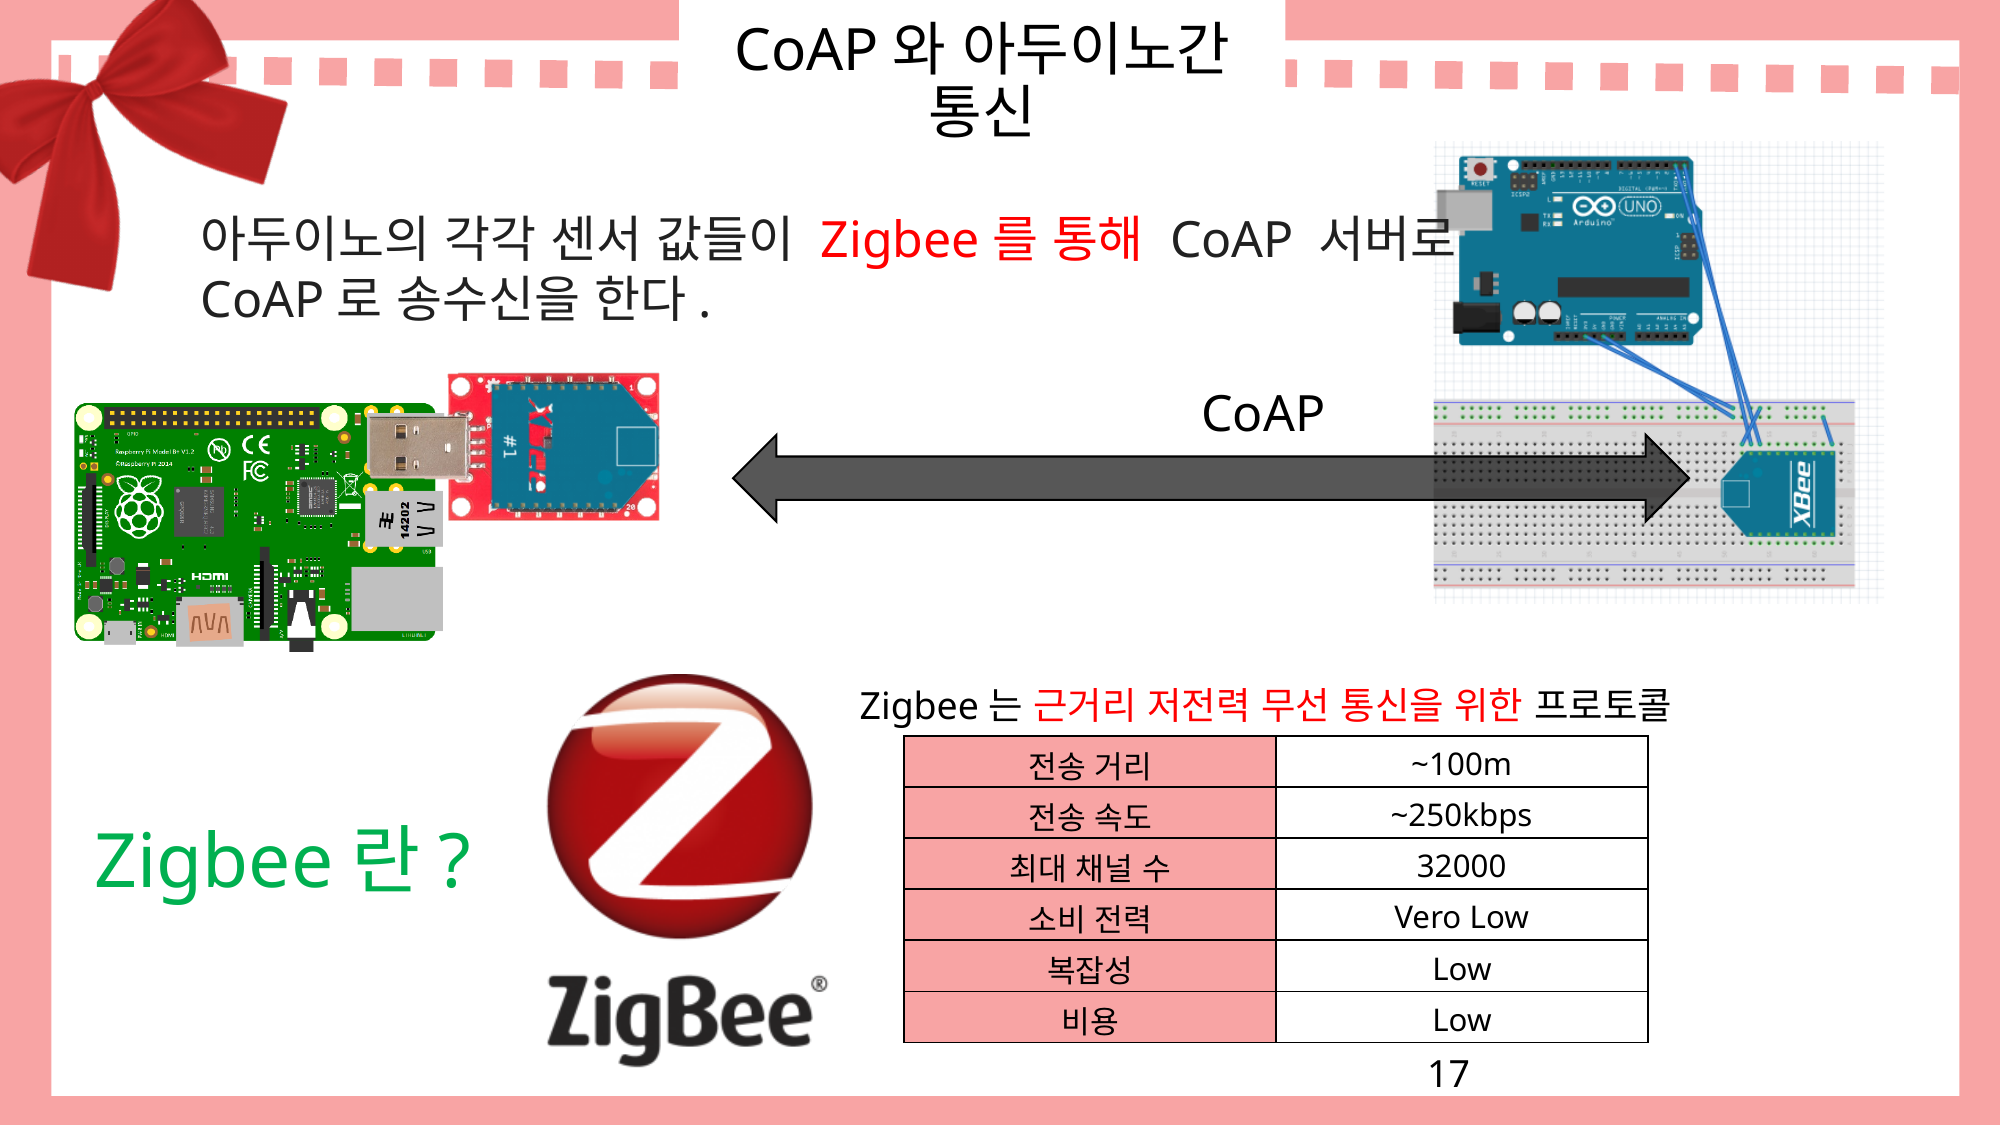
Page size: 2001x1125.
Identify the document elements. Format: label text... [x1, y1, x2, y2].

table_cell Low [1277, 992, 1647, 1042]
table_header 전송 거리 [905, 737, 1275, 786]
table_cell 소비 전력 [905, 890, 1275, 939]
picture [465, 674, 893, 1079]
text_box CoAP [1186, 374, 1345, 449]
table_cell 복잡성 [905, 941, 1275, 991]
picture [0, 0, 325, 321]
text_box [731, 432, 1433, 525]
table_header ~100m [1277, 737, 1647, 786]
table_cell 전송 속도 [905, 788, 1275, 837]
table_cell 비용 [905, 992, 1275, 1042]
table_cell Vero Low [1277, 890, 1647, 939]
text_box 아두이노의 각각 센서 값들이 Zigbee를 통해 CoAP 서버로 CoAP로 송수신을 한다. [185, 200, 1433, 335]
title CoAP와 아두이노간 통신 [679, 0, 1286, 168]
text_box Zigbee란? [79, 805, 465, 911]
table_cell ~250kbps [1277, 788, 1647, 837]
table_cell 32000 [1277, 839, 1647, 888]
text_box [73, 366, 666, 653]
table_cell 최대 채널 수 [905, 839, 1275, 888]
table_cell Low [1277, 941, 1647, 991]
text_box Zigbee는 근거리 저전력 무선 통신을 위한 프로토콜 [893, 674, 1698, 735]
picture [1433, 141, 1885, 604]
